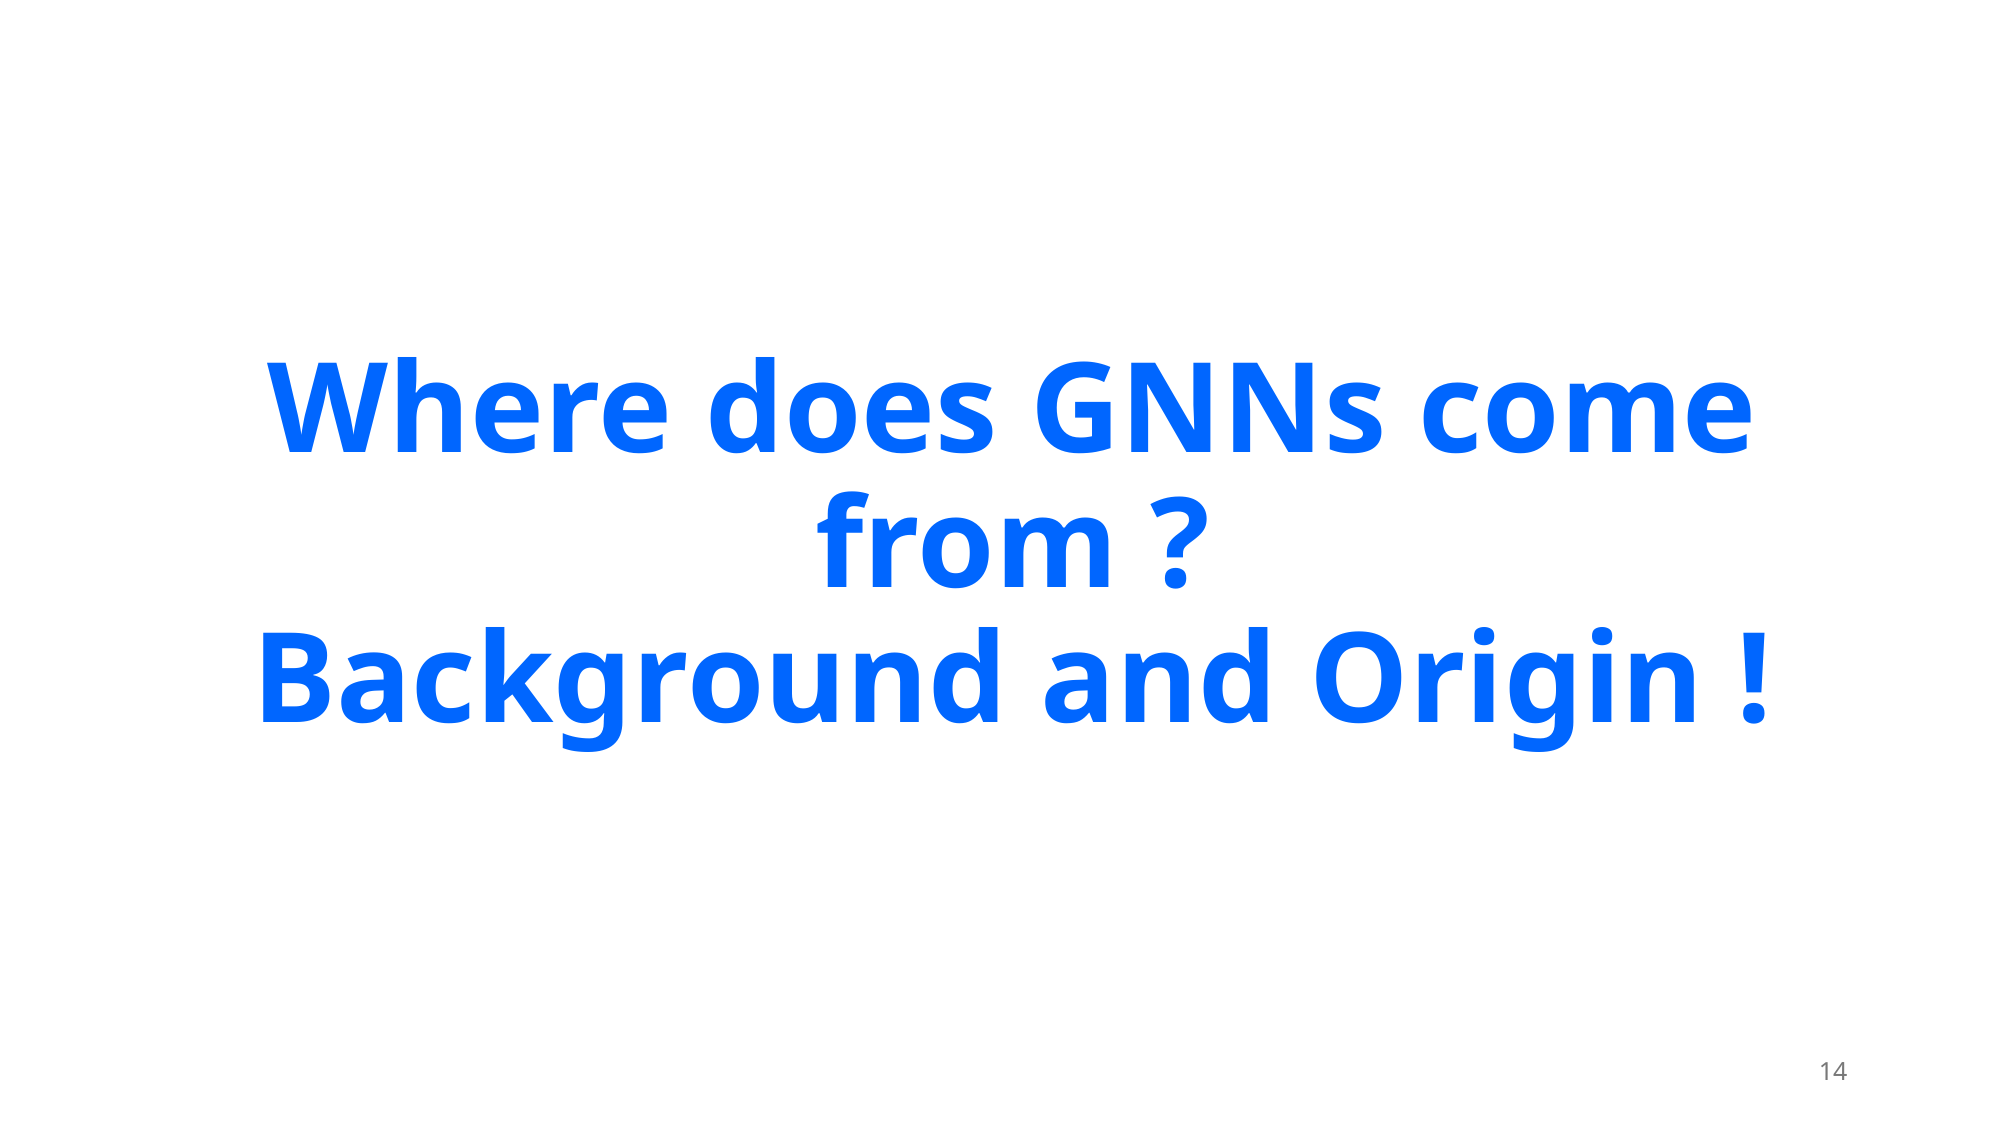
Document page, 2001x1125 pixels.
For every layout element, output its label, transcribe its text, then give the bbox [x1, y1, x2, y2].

title Where does GNNs come from ? Background and Origin ! [150, 282, 1876, 811]
slide_number 14 [1412, 1042, 1863, 1103]
